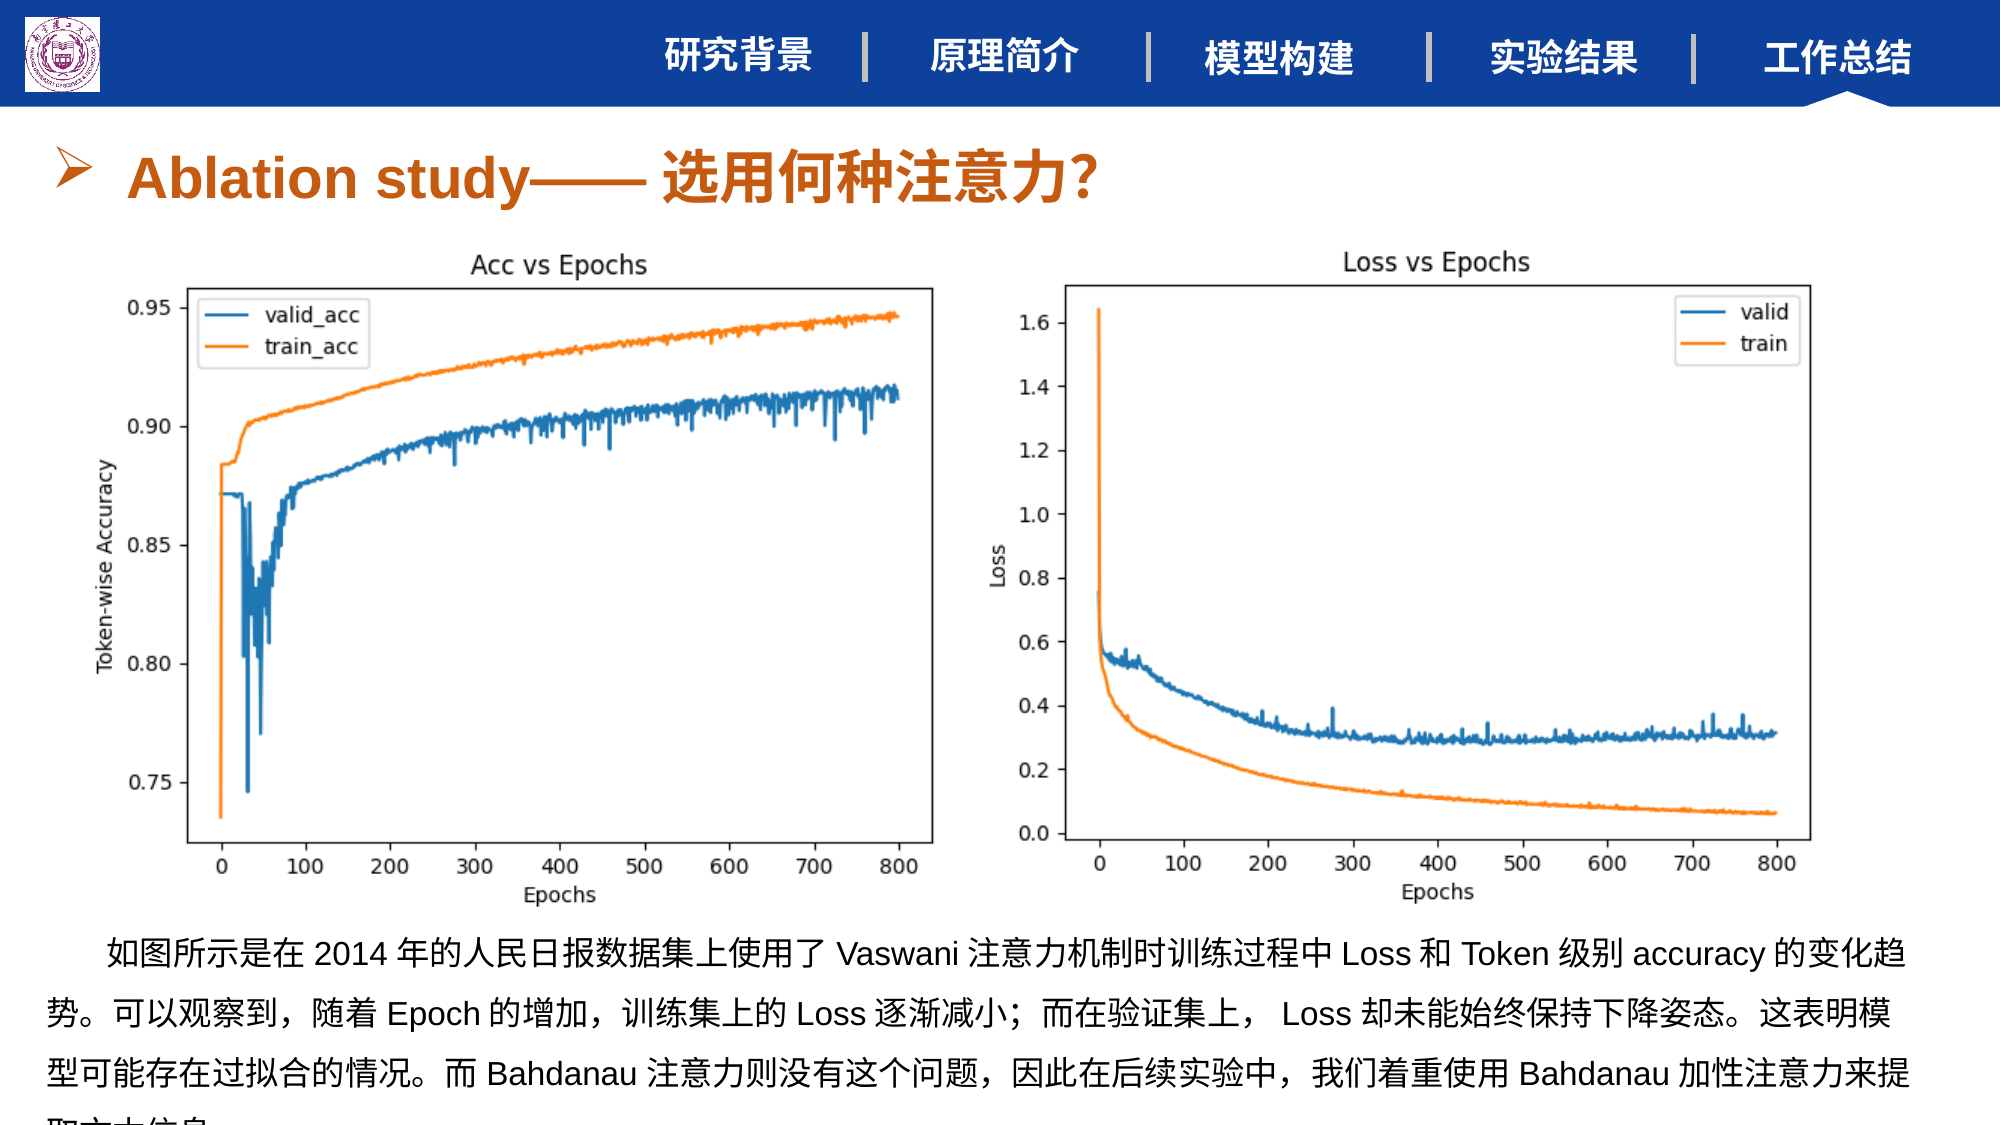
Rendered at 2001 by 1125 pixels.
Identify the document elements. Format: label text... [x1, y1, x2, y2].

picture [67, 198, 1906, 922]
text_box Ablation study——选用何种注意力？ [36, 132, 1143, 218]
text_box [0, 0, 2000, 116]
text_box 如图所示是在2014年的人民日报数据集上使用了Vaswani注意力机制时训练过程中Loss和Token级别accuracy的变化趋势。可以观察到，随着Epoch的增加，训练集上的Loss逐渐减小；而在验证集上，Loss却未能始终保持下降姿态。这表明模型可能存在过拟合的情况。而Bahdanau注意力则没有这个问题，因此在后续实验中，我们着重使用Bahdanau加性注意力来提取文本信息。 [31, 905, 1940, 1125]
